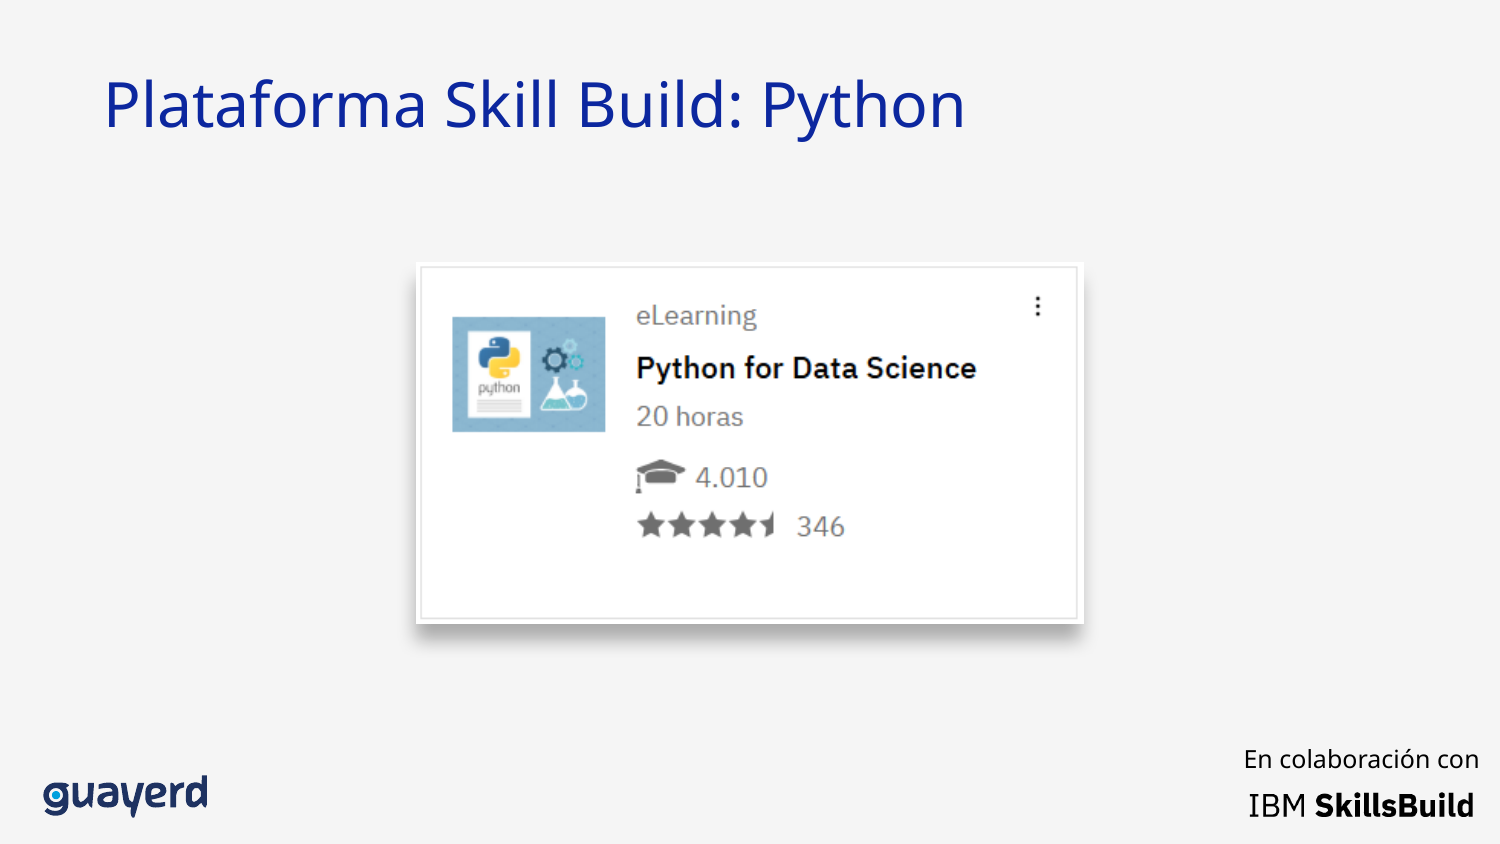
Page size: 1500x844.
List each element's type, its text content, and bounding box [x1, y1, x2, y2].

text_box Plataforma Skill Build: Python [88, 59, 1412, 140]
picture [415, 262, 1084, 624]
picture [1249, 792, 1473, 817]
